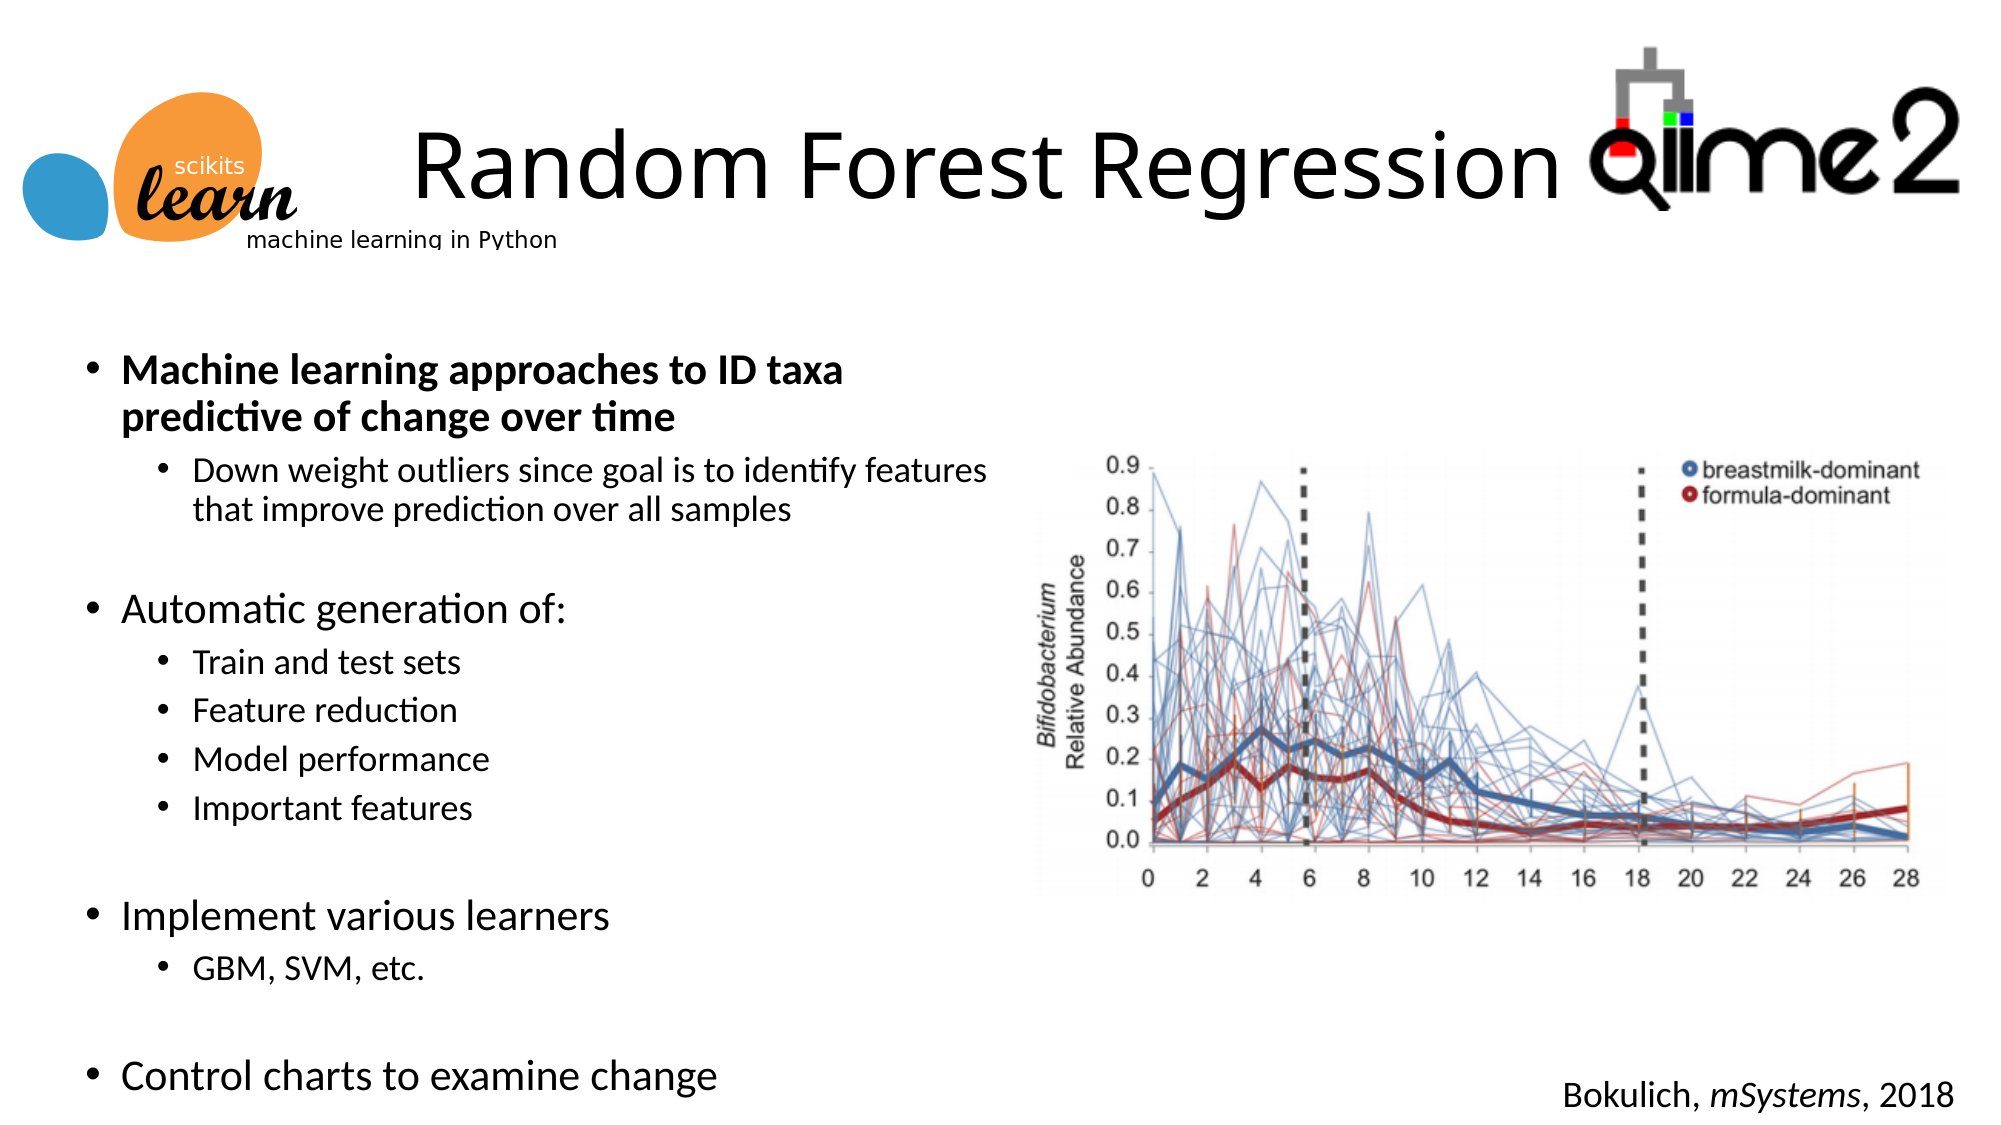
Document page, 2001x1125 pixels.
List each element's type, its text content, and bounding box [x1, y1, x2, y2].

title Random Forest Regression [137, 59, 1863, 278]
picture [1579, 20, 1961, 212]
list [1007, 427, 1946, 900]
text_box Bokulich, mSystems, 2018 [1548, 1062, 1981, 1122]
list Machine learning approaches to ID taxa predictive of change over time Down weight outliers since goal is to identify features that improve prediction over all samples Automatic generation of: Train and test sets Feature reduction Model performance Important features Implement various learners GBM, SVM, etc. Control charts to examine change [70, 338, 1022, 1110]
picture [20, 87, 563, 250]
